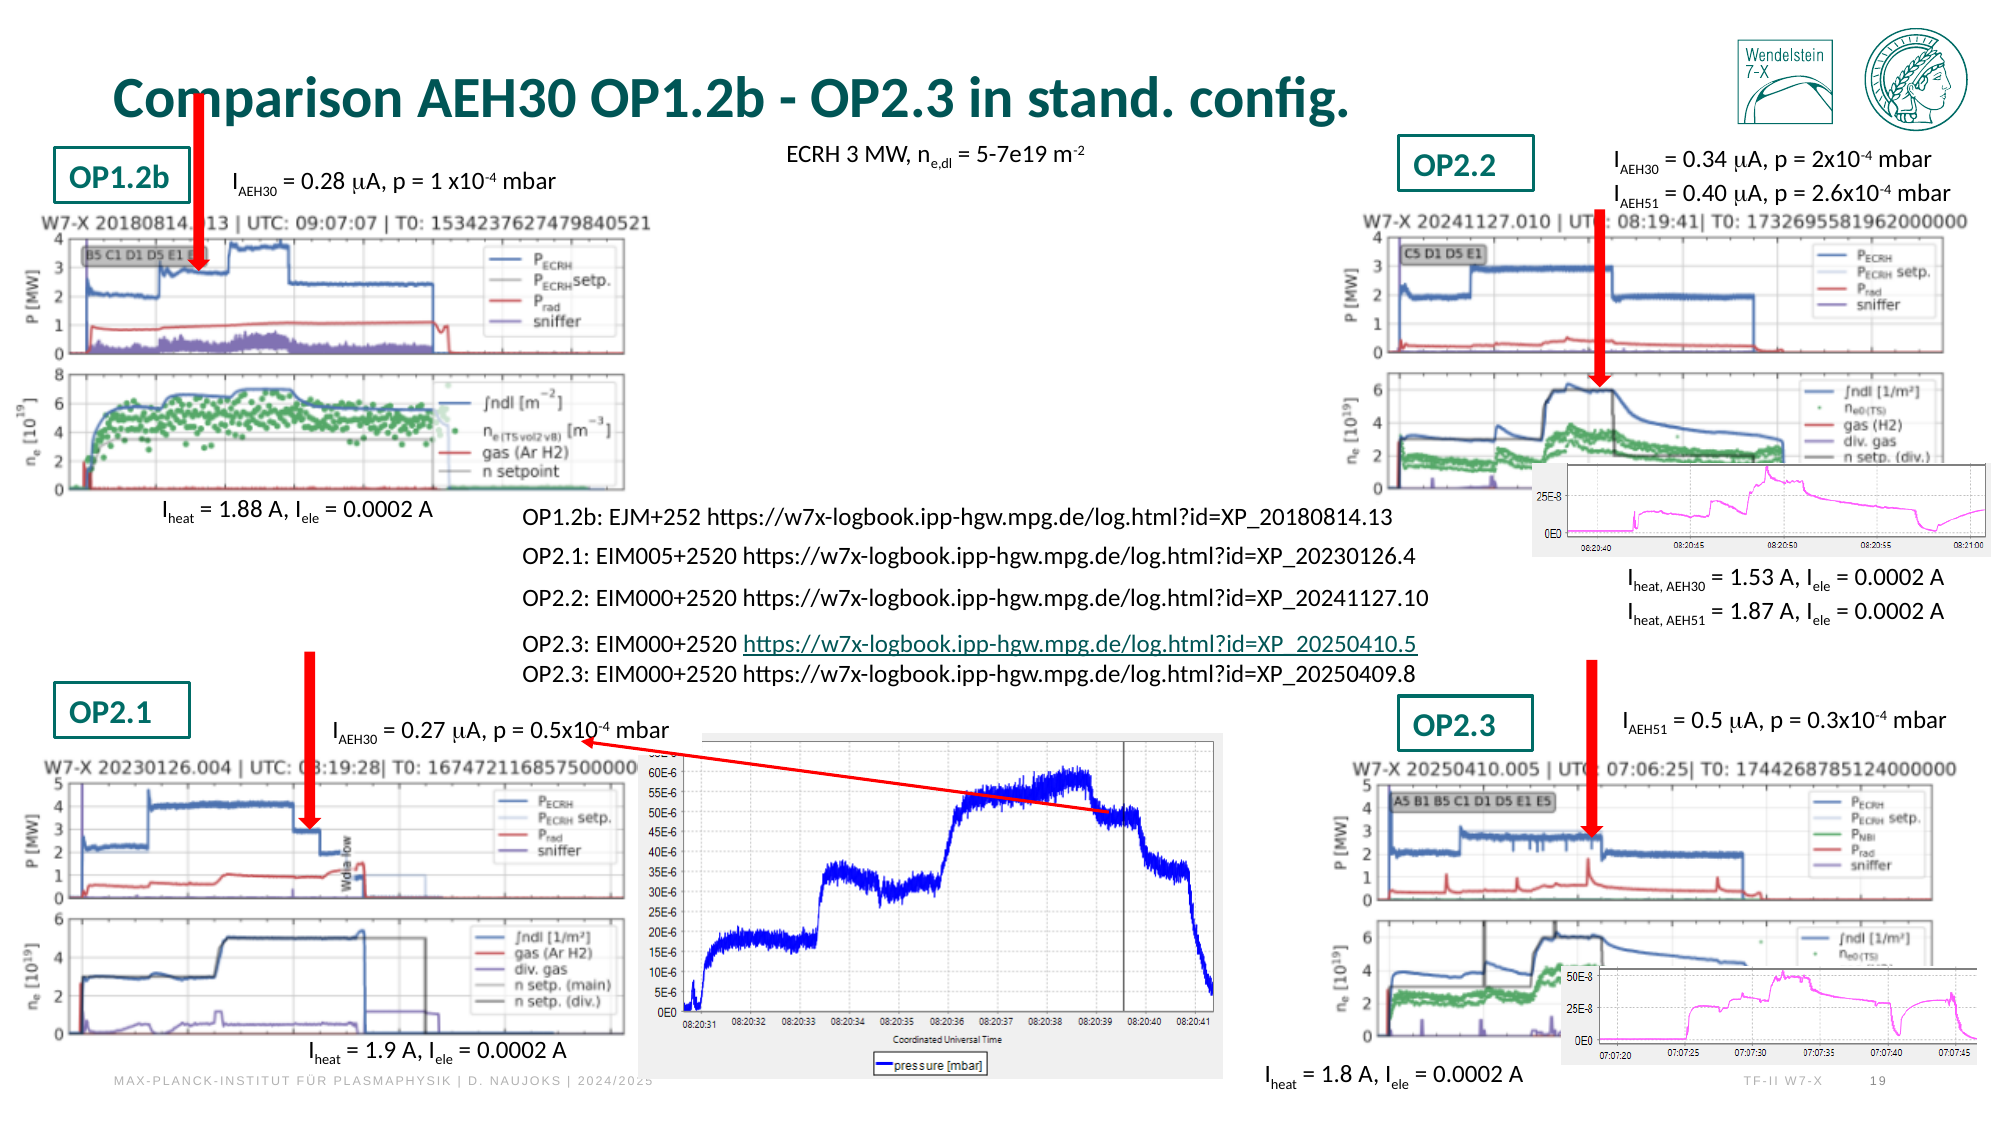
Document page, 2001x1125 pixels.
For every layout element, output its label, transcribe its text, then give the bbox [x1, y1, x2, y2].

slide_number 19 [1833, 1065, 1886, 1088]
text_box Iheat = 1.9 A, Iele = 0.0002 A [293, 1047, 638, 1075]
text_box ECRH 3 MW, ne,dl = 5-7e19 m-2 [771, 130, 1281, 180]
text_box OP1.2b [54, 147, 190, 203]
picture [1325, 749, 1977, 1065]
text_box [580, 741, 1109, 813]
text_box IAEH30 = 0.28 A, p = 1 x10-4 mbar [217, 157, 620, 203]
picture [12, 203, 655, 501]
text_box OP2.1 [54, 682, 190, 738]
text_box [507, 492, 1455, 696]
text_box [305, 652, 315, 749]
text_box IAEH51 = 0.5 A, p = 0.3x10-4 mbar [1607, 695, 1991, 745]
text_box Iheat = 1.8 A, Iele = 0.0002 A [1249, 1050, 1600, 1100]
text_box [194, 94, 204, 203]
text_box OP2.2 [1398, 135, 1534, 191]
text_box IAEH30 = 0.34 A, p = 2x10-4 mbar IAEH51 = 0.40 A, p = 2.6x10-4 mbar [1599, 135, 1977, 249]
text_box IAEH30 = 0.27 A, p = 0.5x10-4 mbar [317, 706, 702, 749]
slide_number TF-II W7-X [1600, 1065, 1833, 1088]
picture [1337, 203, 1991, 557]
text_box Iheat = 1.88 A, Iele = 0.0002 A [147, 501, 498, 534]
text_box OP2.3 [1398, 696, 1533, 749]
title Comparison AEH30 OP1.2b - OP2.3 in stand. config. [114, 70, 1685, 218]
text_box Iheat, AEH30 = 1.53 A, Iele = 0.0002 A Iheat, AEH51 = 1.87 A, Iele = 0.0002 A [1612, 557, 1991, 666]
picture [18, 733, 1223, 1079]
text_box [1587, 660, 1597, 749]
slide_number TF-II W7-X [155, 1064, 1249, 1088]
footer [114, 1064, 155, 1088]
